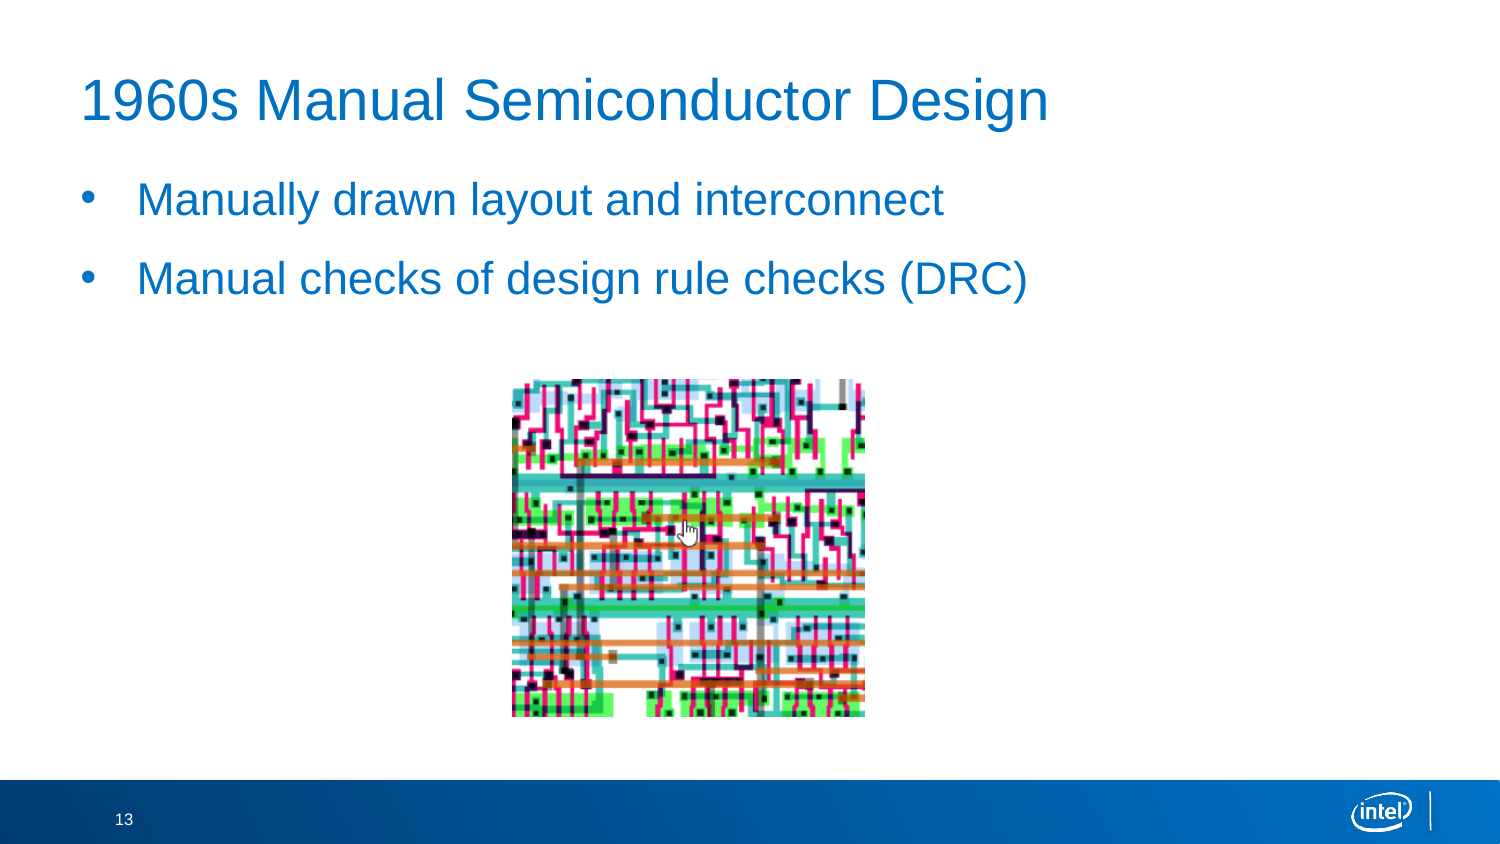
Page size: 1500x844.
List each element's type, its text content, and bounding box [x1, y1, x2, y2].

list Manually drawn layout and interconnect Manual checks of design rule checks (DRC) [80, 169, 1388, 347]
picture [512, 379, 865, 717]
slide_number 13 [19, 801, 134, 837]
picture [1351, 792, 1412, 832]
title 1960s Manual Semiconductor Design [80, 49, 1458, 146]
